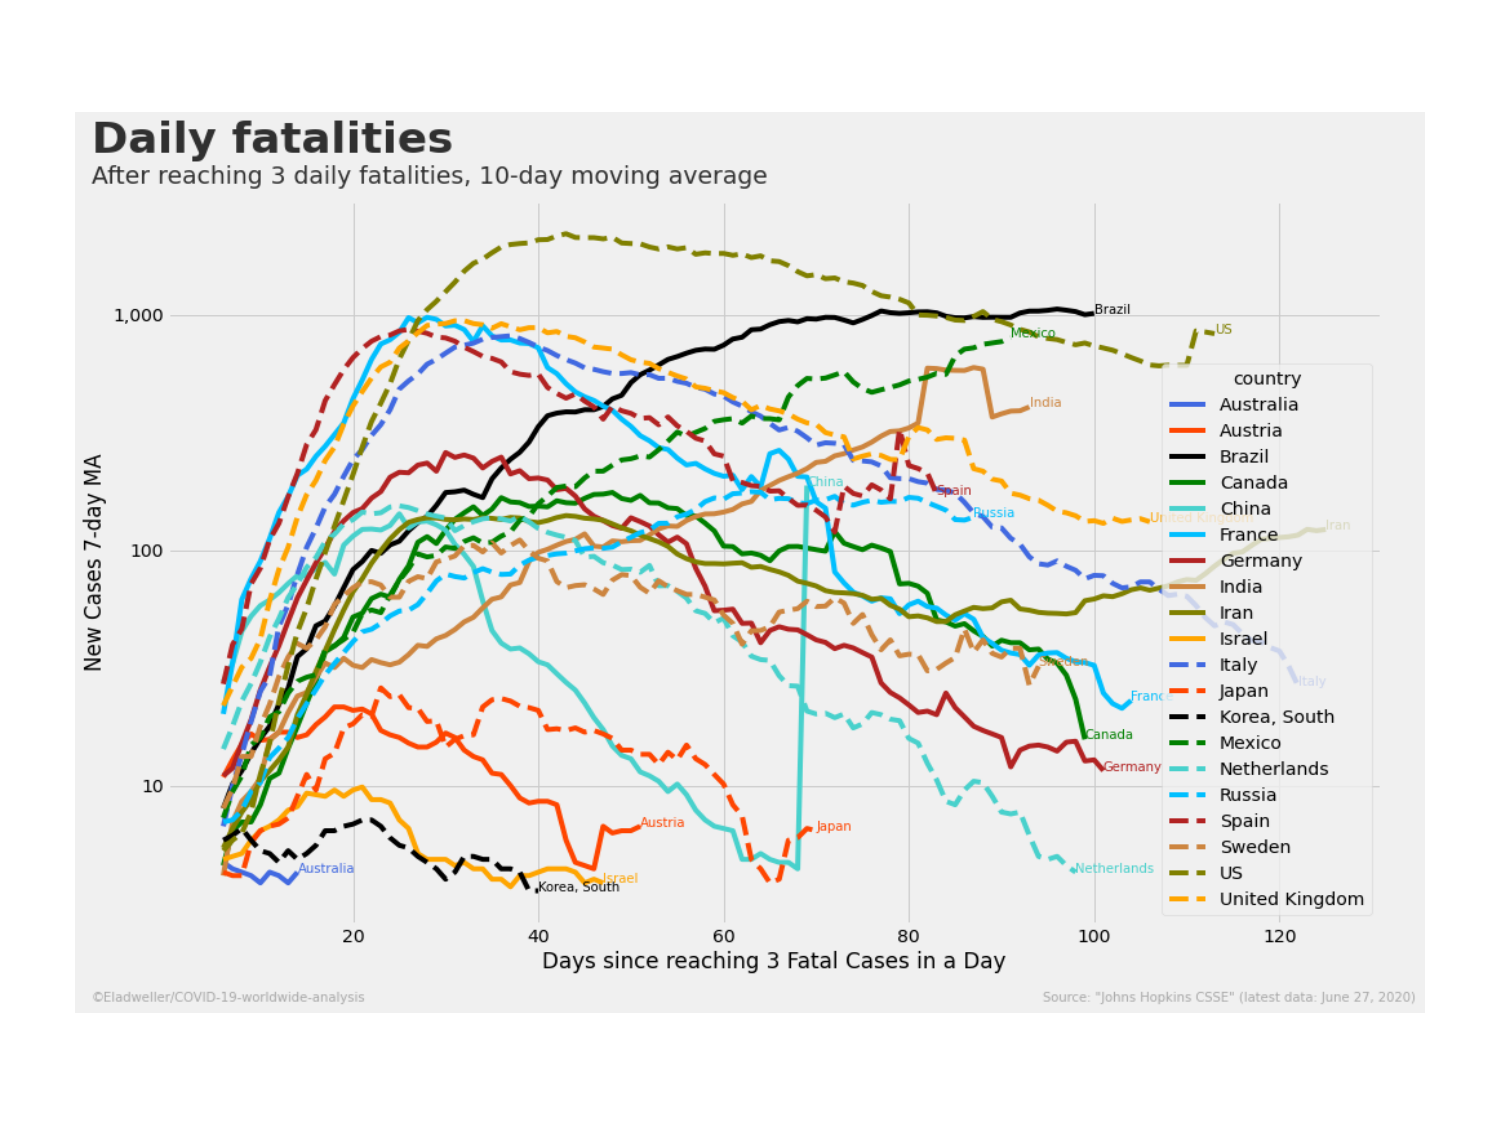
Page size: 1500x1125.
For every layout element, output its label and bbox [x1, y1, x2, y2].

picture [74, 112, 1426, 1013]
